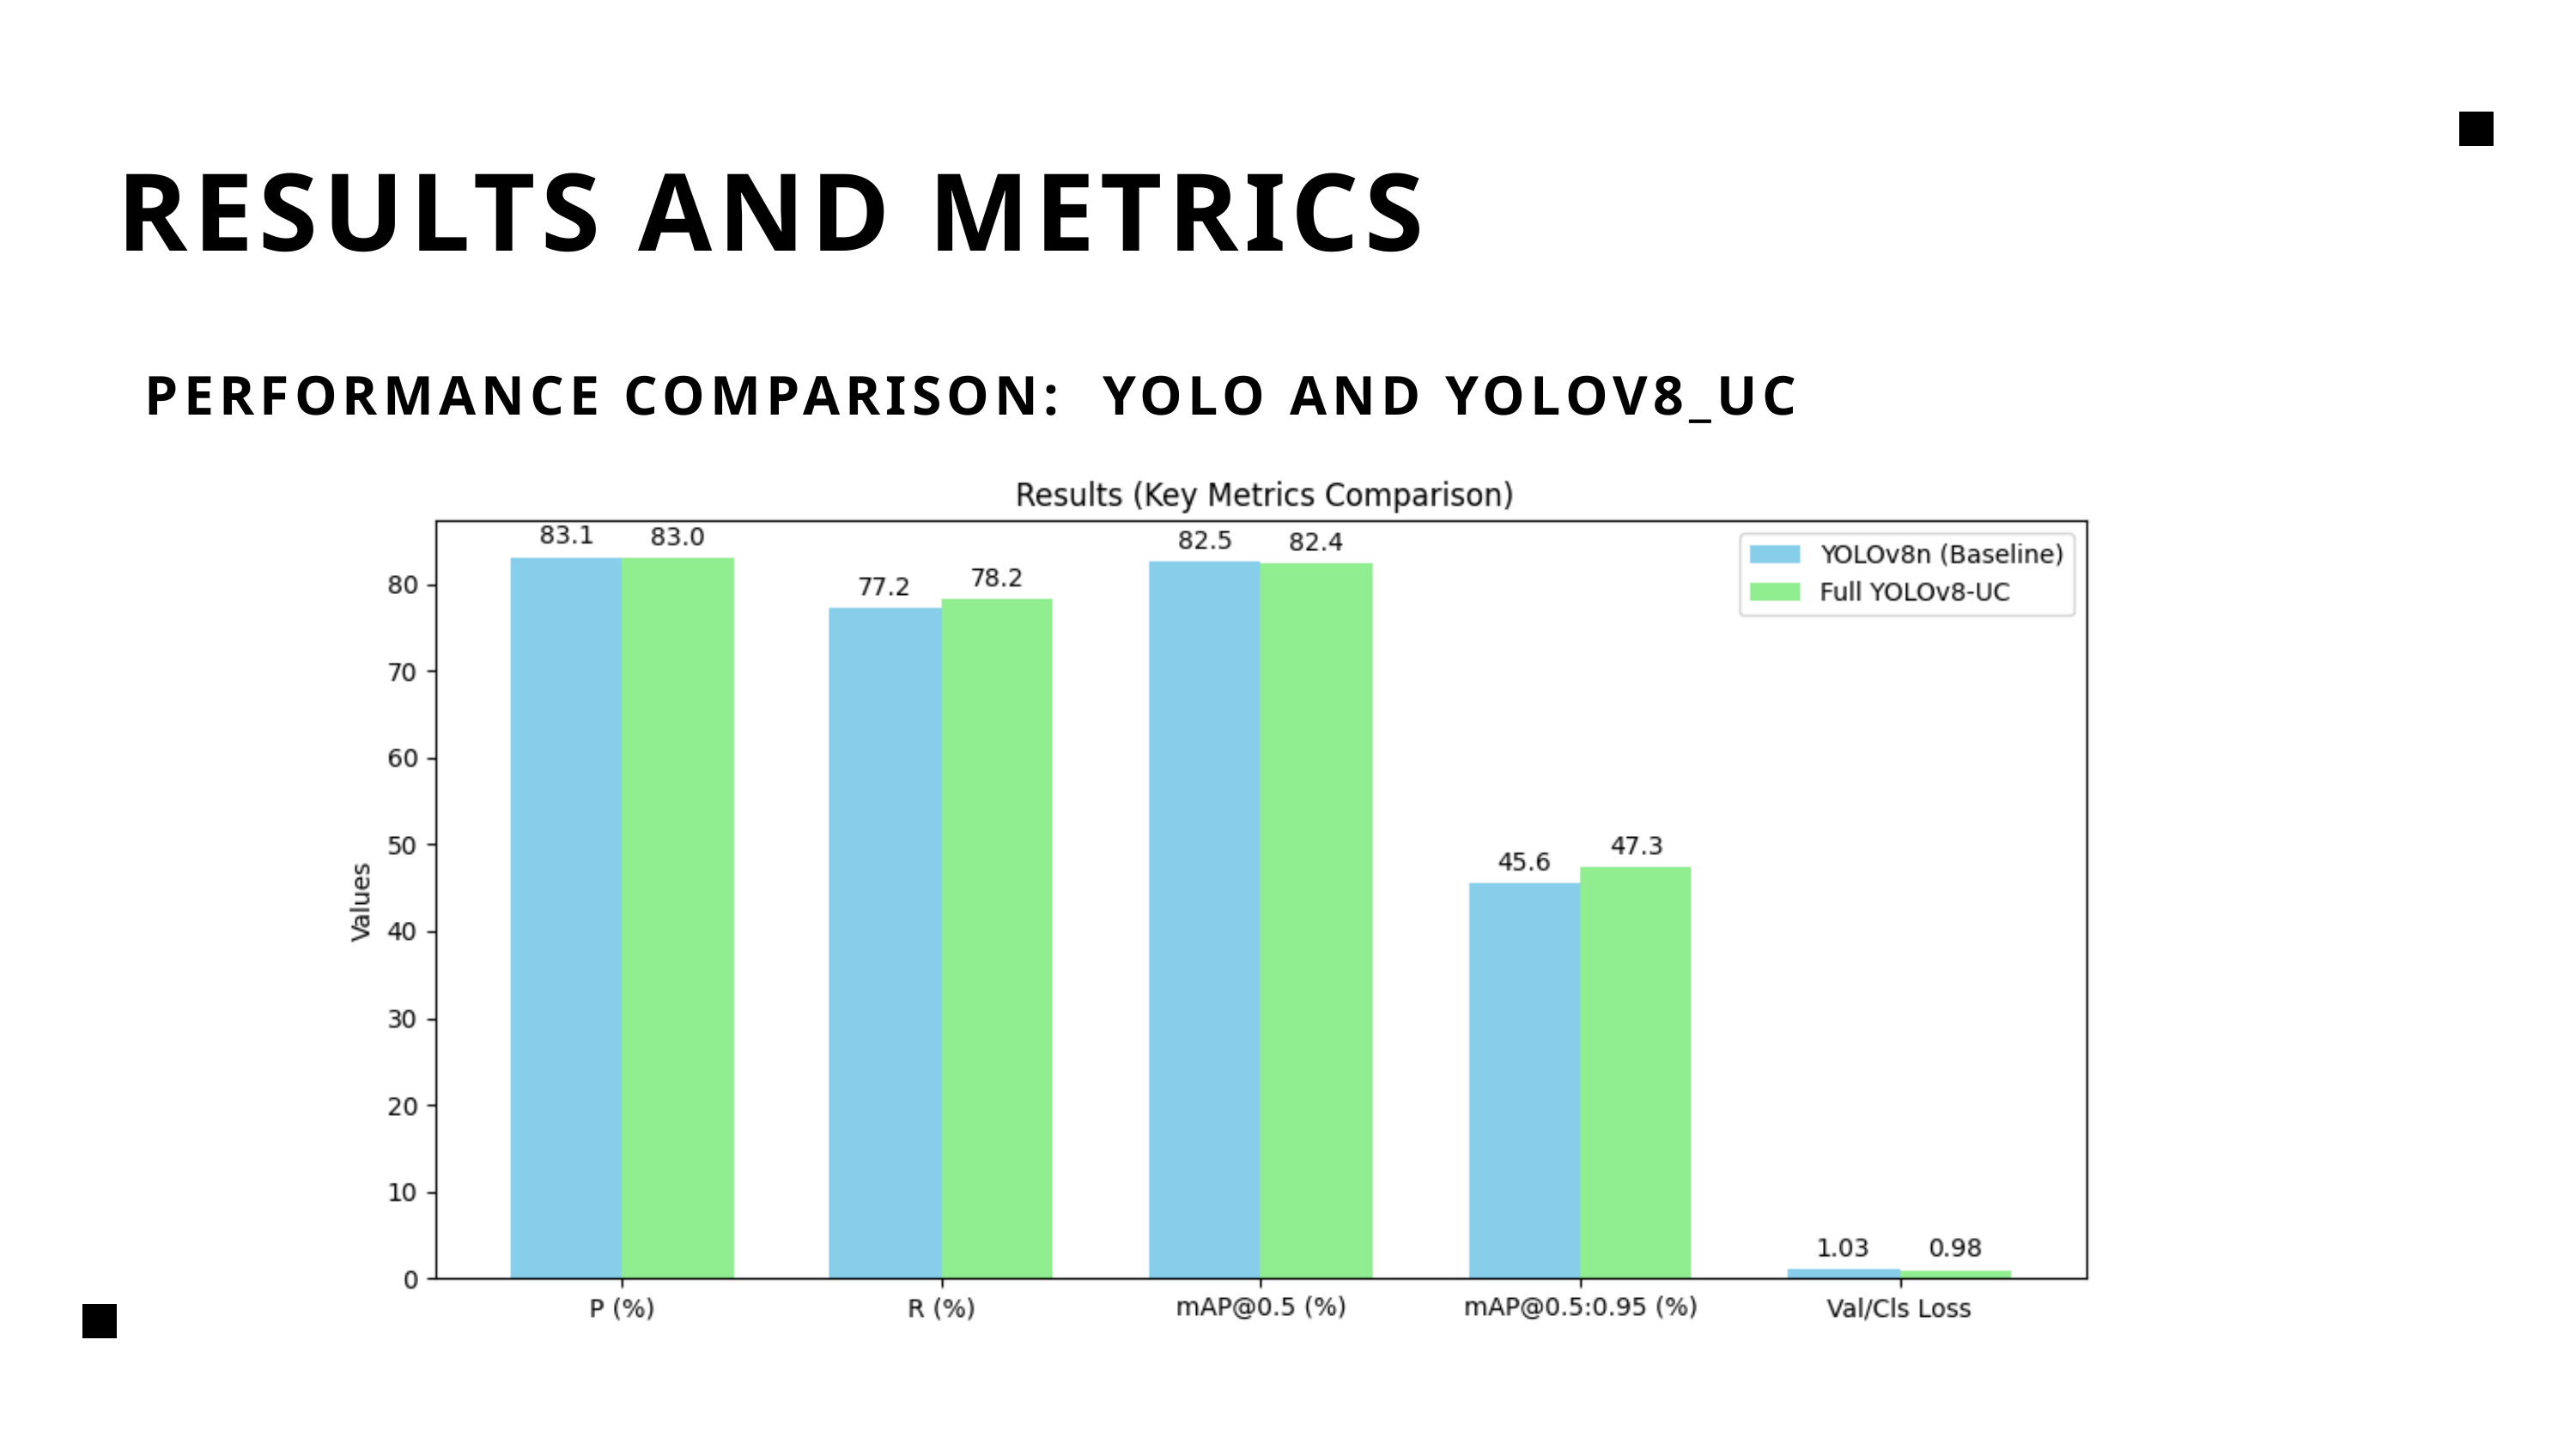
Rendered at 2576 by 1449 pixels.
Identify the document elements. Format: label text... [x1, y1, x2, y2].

text_box RESULTS AND METRICS [117, 122, 1873, 273]
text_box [2458, 111, 2494, 147]
text_box [334, 464, 2103, 1339]
text_box PERFORMANCE COMPARISON: YOLO AND YOLOV8_UC [144, 350, 2034, 427]
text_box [82, 1303, 118, 1339]
